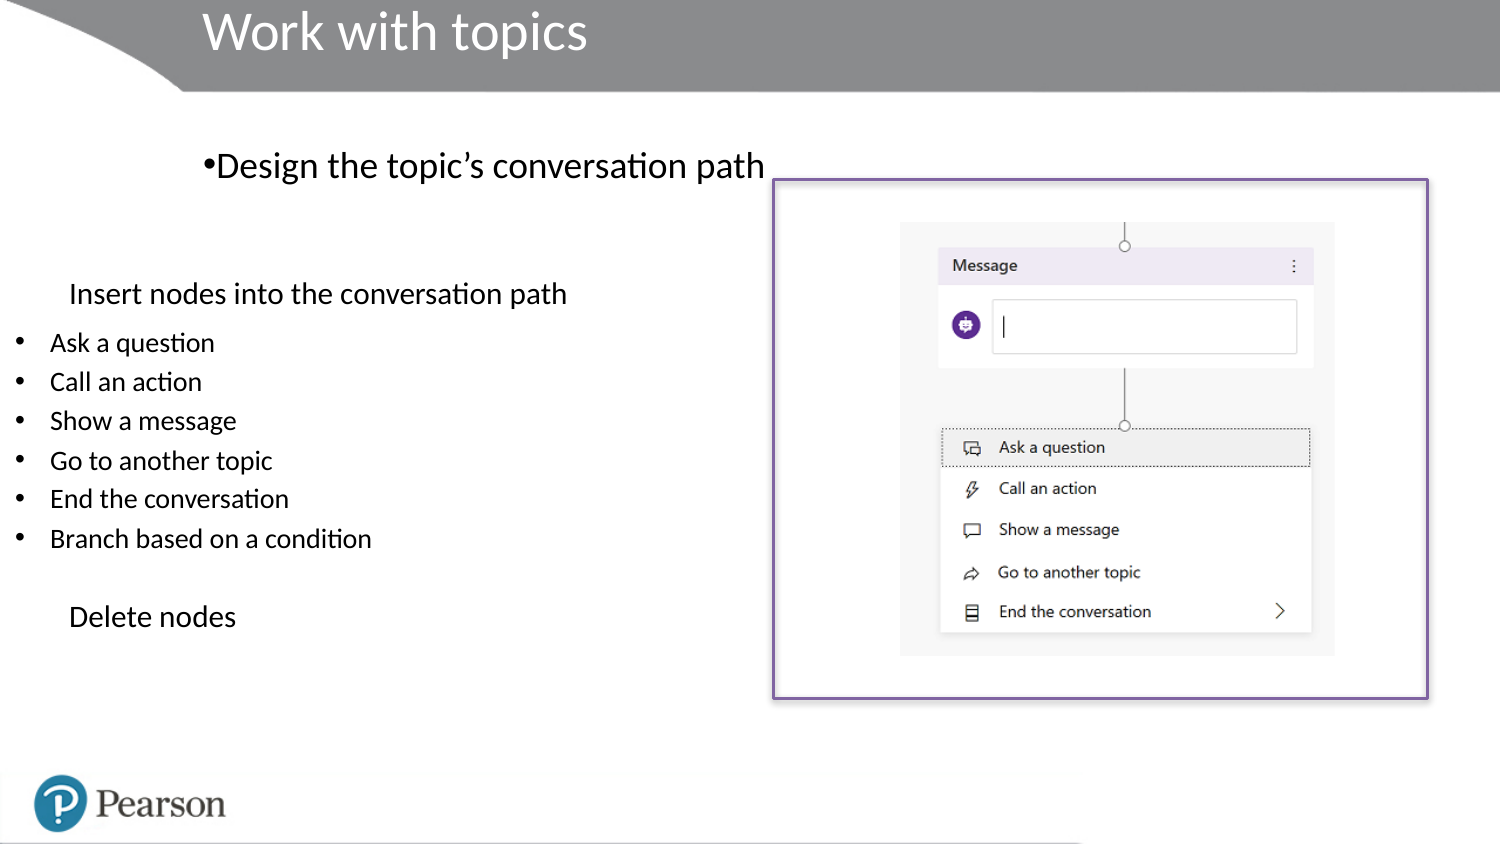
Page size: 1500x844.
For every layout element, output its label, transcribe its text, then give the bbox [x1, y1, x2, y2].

text_box Insert nodes into the conversation path [54, 265, 741, 308]
text_box [773, 178, 1429, 699]
list Ask a question Call an action Show a message Go to another topic End the conversation Branch based on a condition [0, 316, 687, 580]
picture [0, 0, 1500, 844]
title Work with topics [187, 0, 1426, 79]
picture [899, 222, 1335, 656]
list Design the topic’s conversation path [188, 133, 1425, 716]
text_box Delete nodes [54, 589, 741, 631]
